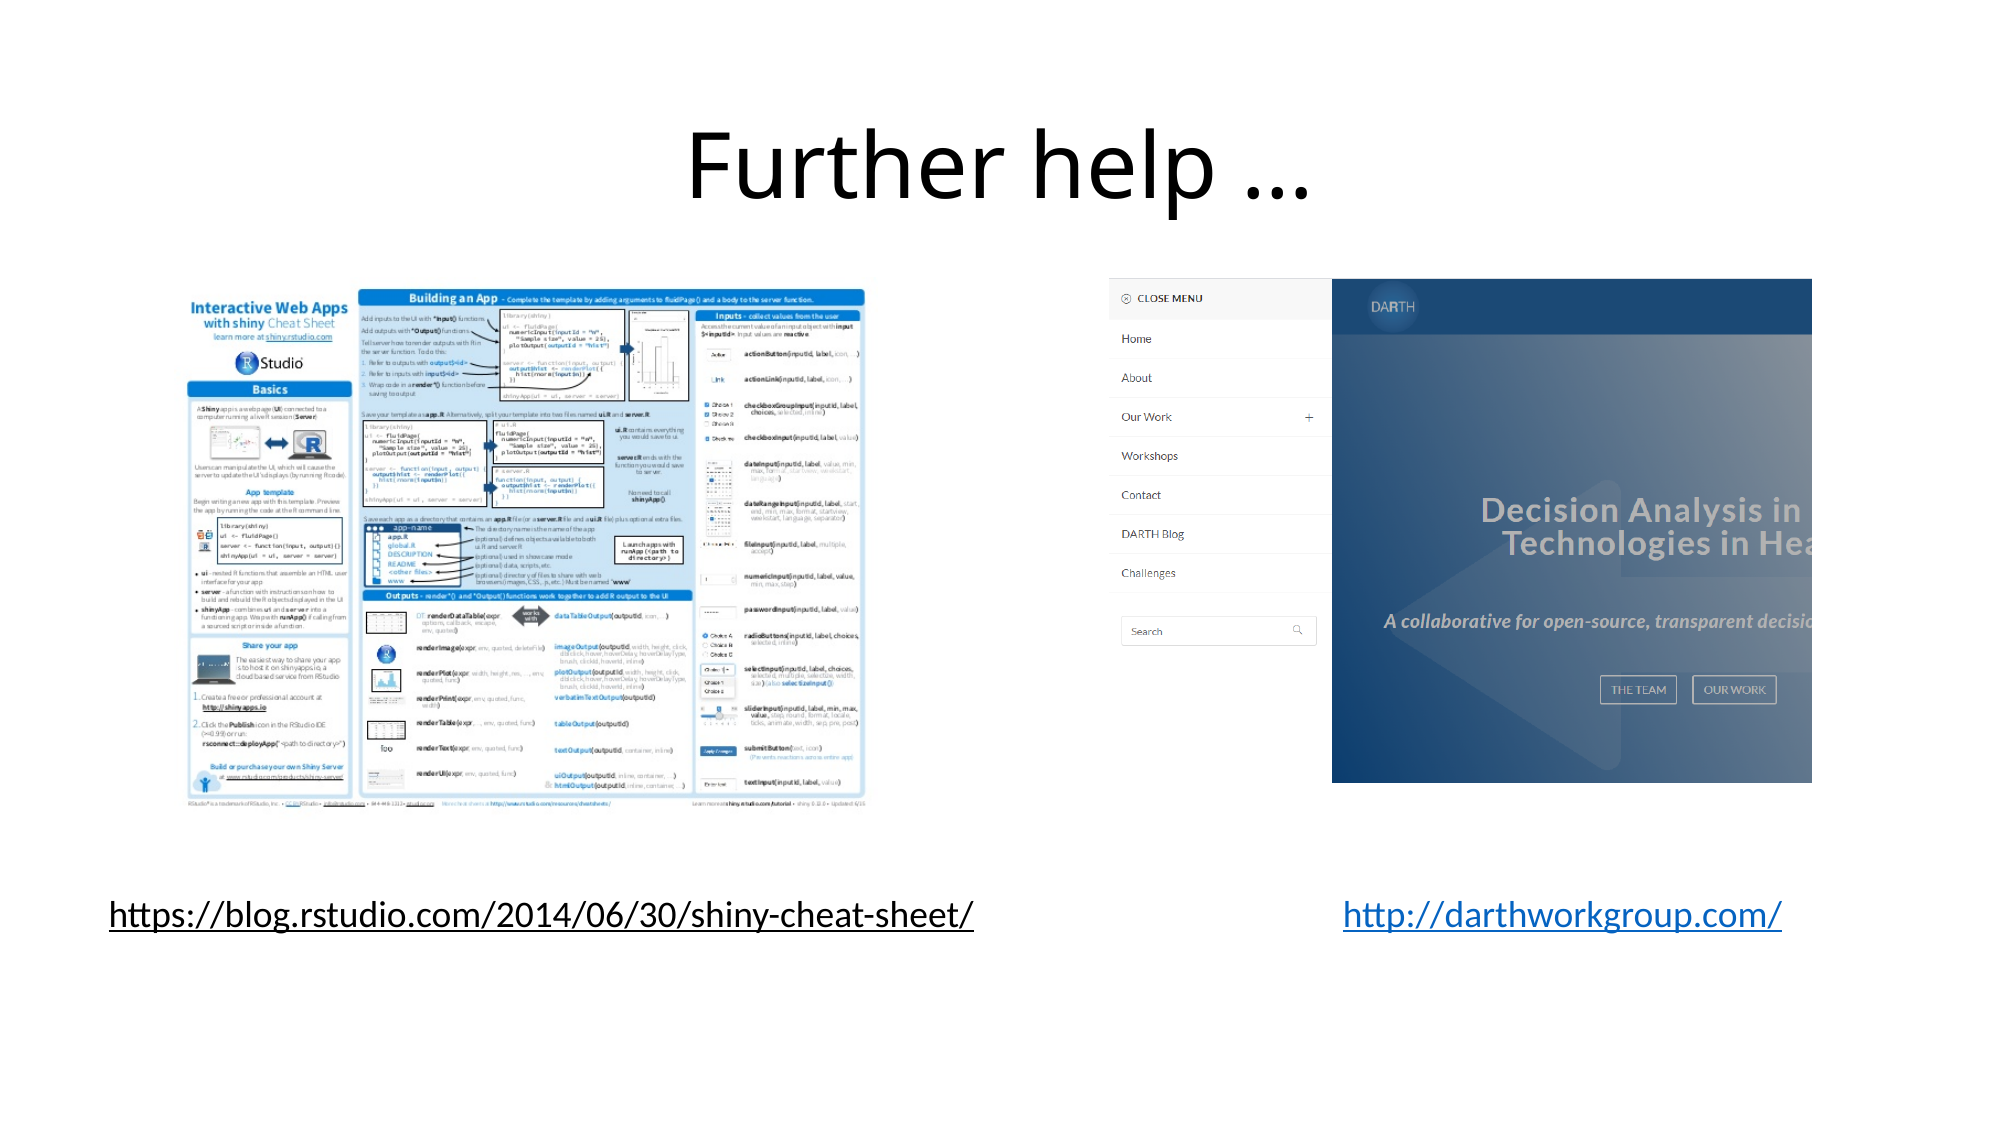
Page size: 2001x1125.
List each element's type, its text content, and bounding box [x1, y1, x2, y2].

title Further help … [137, 59, 1863, 278]
picture [1109, 277, 1812, 783]
text_box http://darthworkgroup.com/ [1328, 882, 1798, 943]
text_box https://blog.rstudio.com/2014/06/30/shiny-cheat-sheet/ [93, 882, 998, 943]
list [174, 277, 878, 820]
